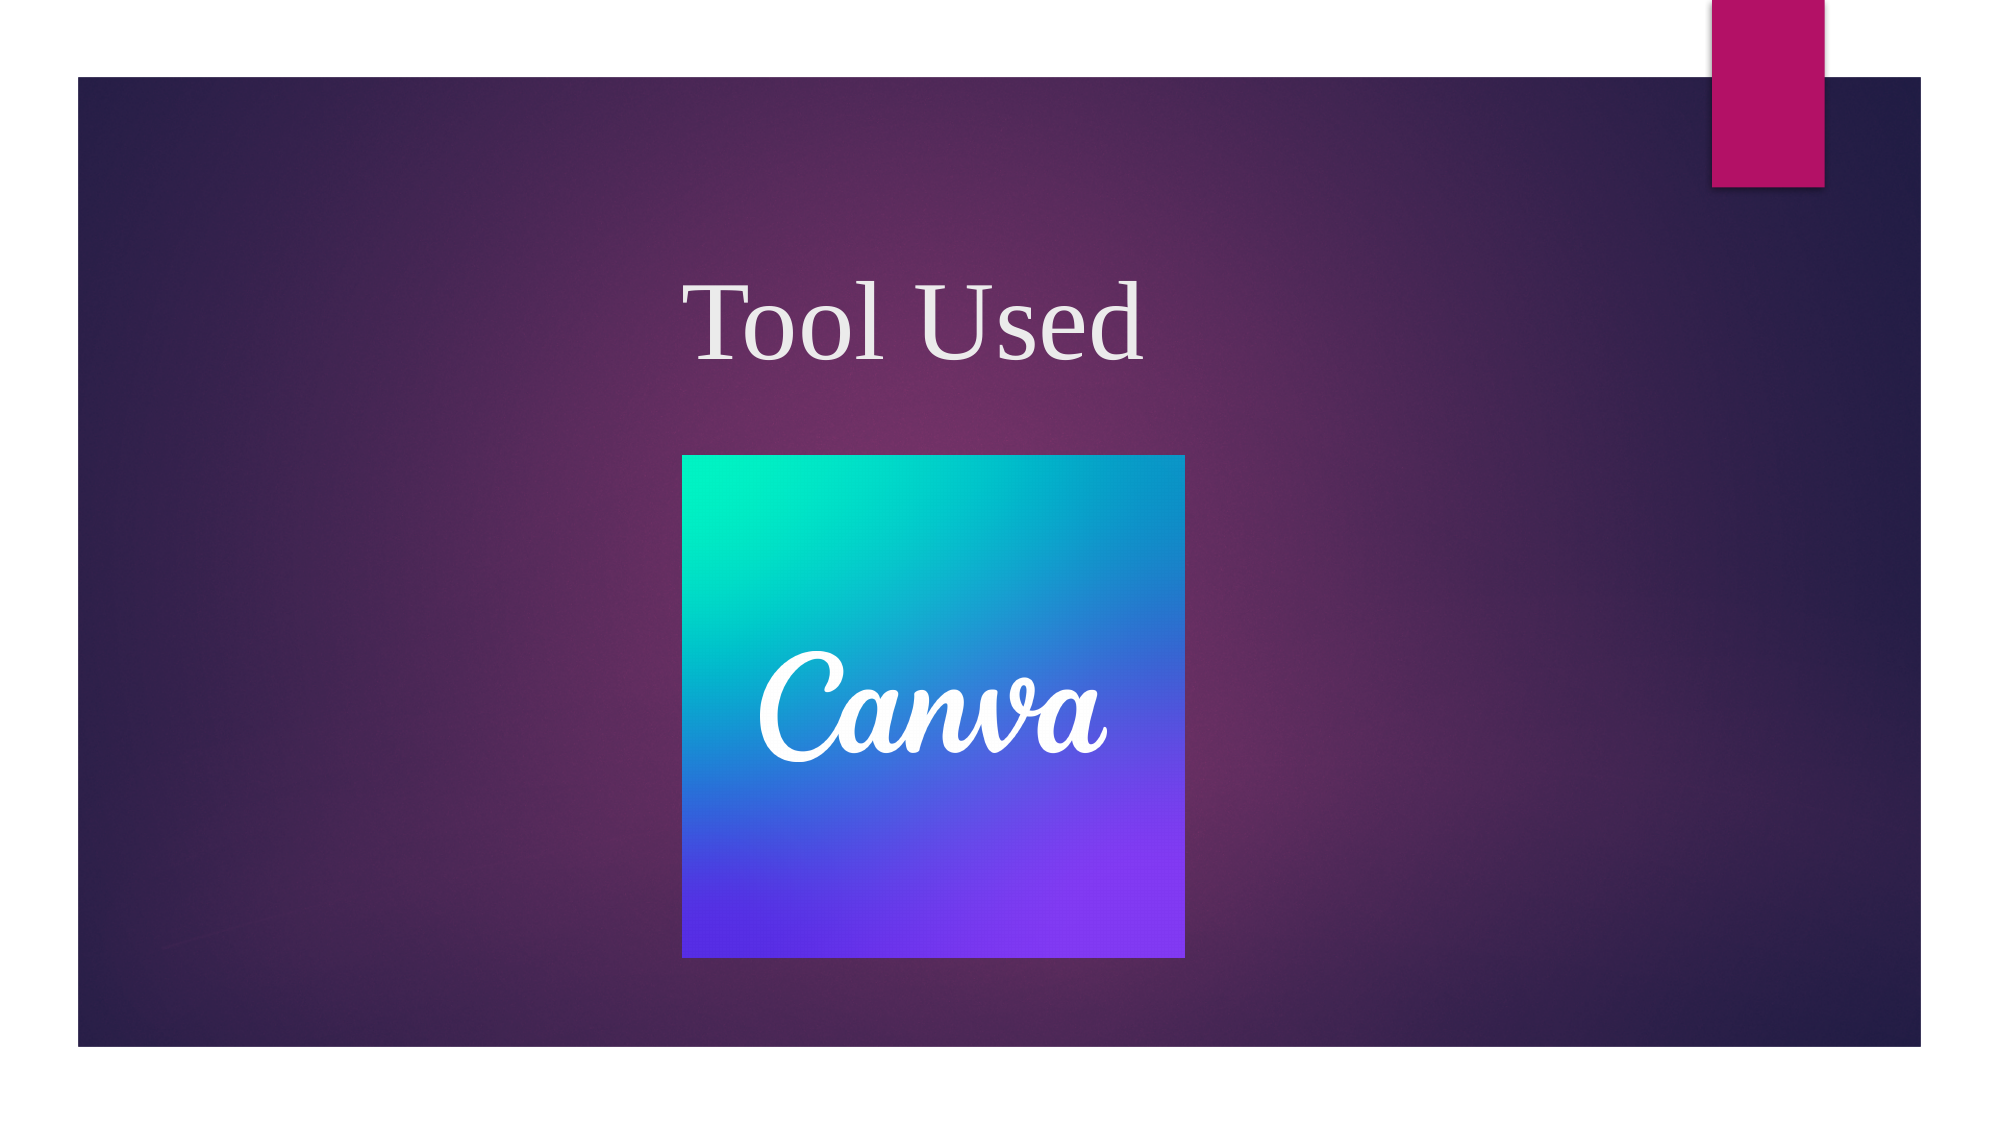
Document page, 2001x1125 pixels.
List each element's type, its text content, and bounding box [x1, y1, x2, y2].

title Tool Used [189, 344, 1638, 390]
picture [681, 455, 1185, 958]
